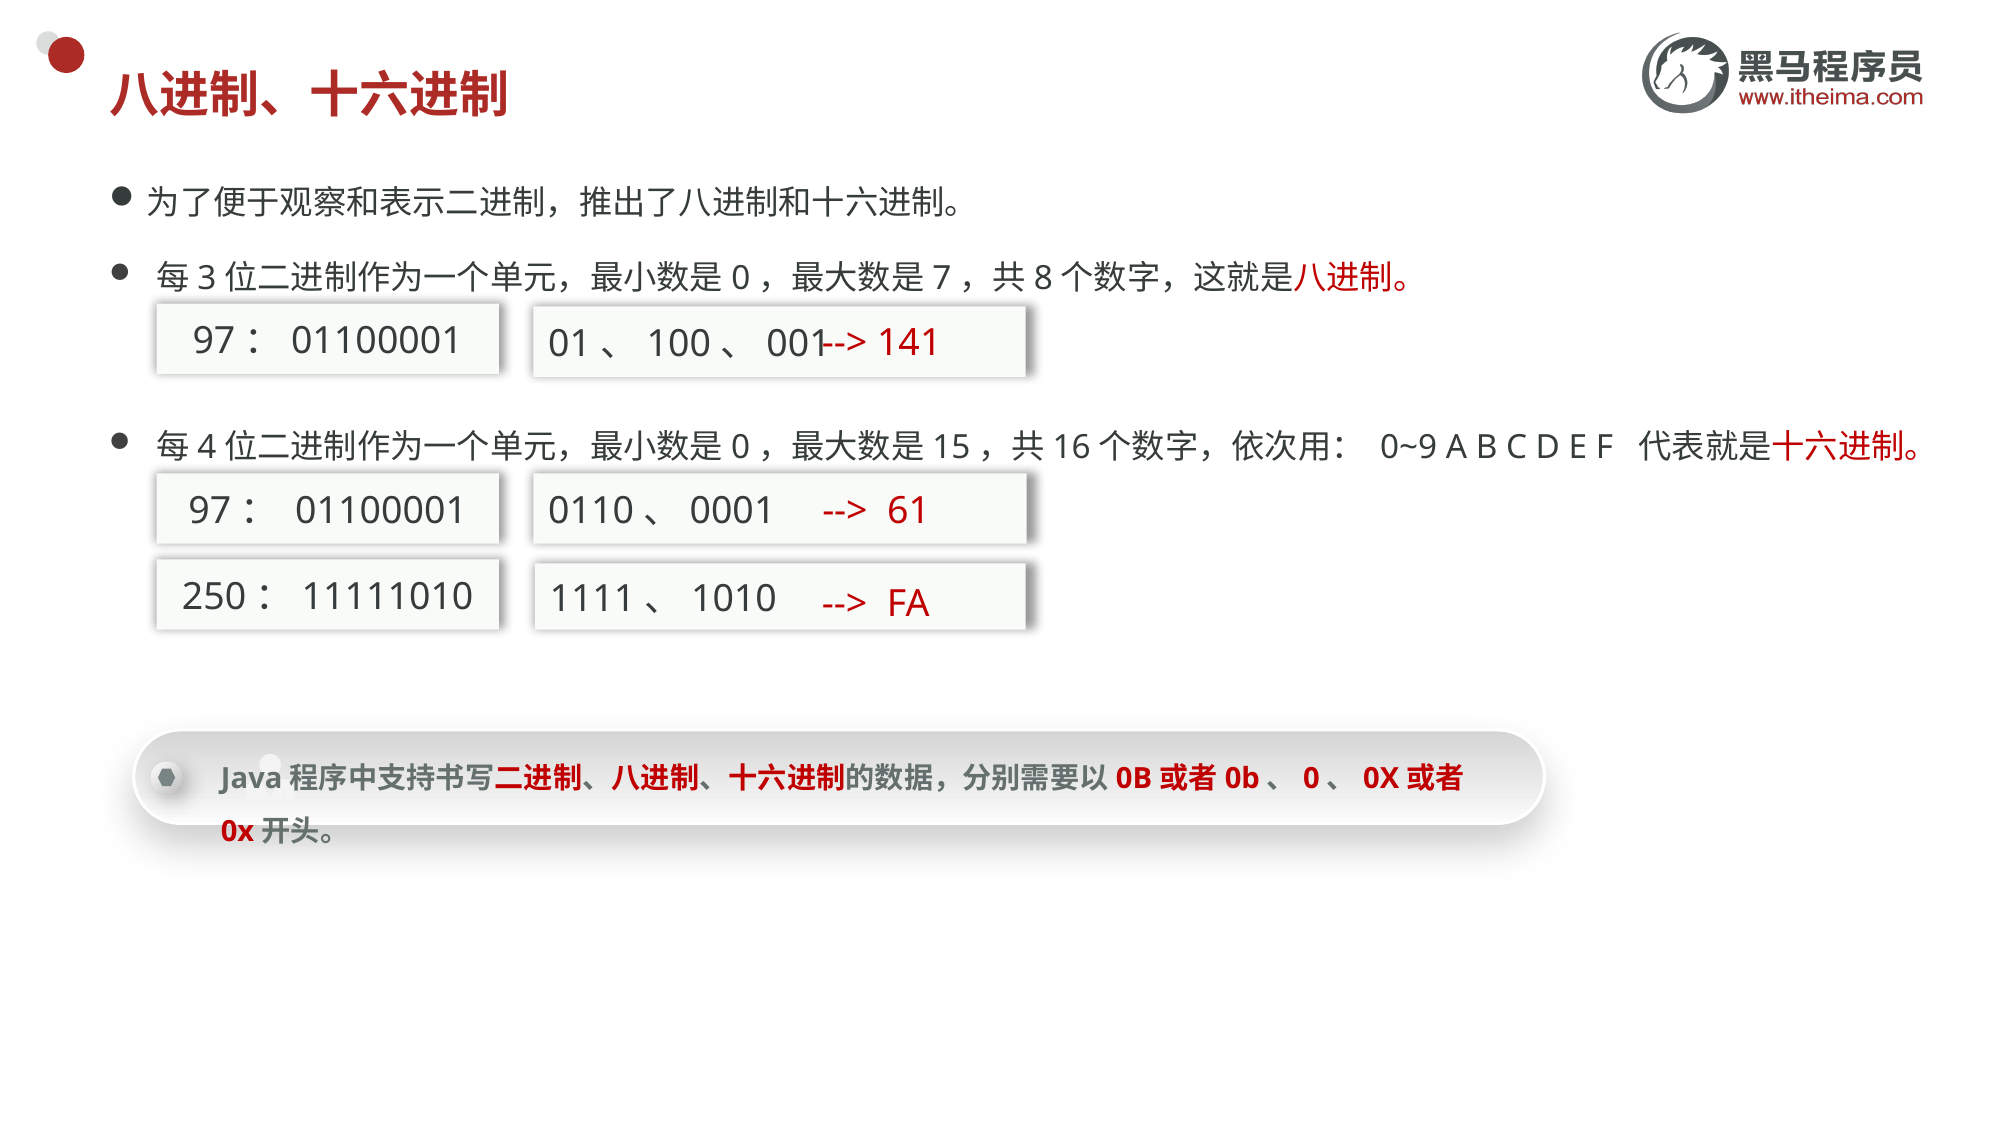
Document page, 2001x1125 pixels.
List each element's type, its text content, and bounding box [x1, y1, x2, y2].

picture [1633, 24, 1937, 125]
text_box 1111、1010 [534, 563, 1026, 630]
text_box 250：11111010 [156, 559, 499, 630]
text_box --> 61 [807, 478, 1009, 538]
text_box 0110、0001 [533, 473, 1027, 544]
text_box --> 141 [807, 310, 1008, 371]
text_box Java程序中支持书写二进制、八进制、十六进制的数据，分别需要以0B或者0b、0、0X或者0x开头。 [206, 734, 1520, 855]
text_box 每4位二进制作为一个单元，最小数是0，最大数是15，共16个数字，依次用： 0~9 A B C D E F 代表就是十六进制。 [94, 378, 2000, 473]
text_box [132, 728, 1546, 825]
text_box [150, 761, 183, 793]
text_box --> FA [807, 571, 1008, 631]
title 八进制、十六进制 [94, 55, 1858, 133]
text_box 01、100、001 [533, 306, 1026, 377]
text_box 每3位二进制作为一个单元，最小数是0，最大数是7，共8个数字，这就是八进制。 [94, 208, 2000, 304]
text_box 为了便于观察和表示二进制，推出了八进制和十六进制。 [94, 133, 2000, 208]
text_box 97：01100001 [156, 304, 499, 374]
text_box 97： 01100001 [156, 473, 499, 544]
